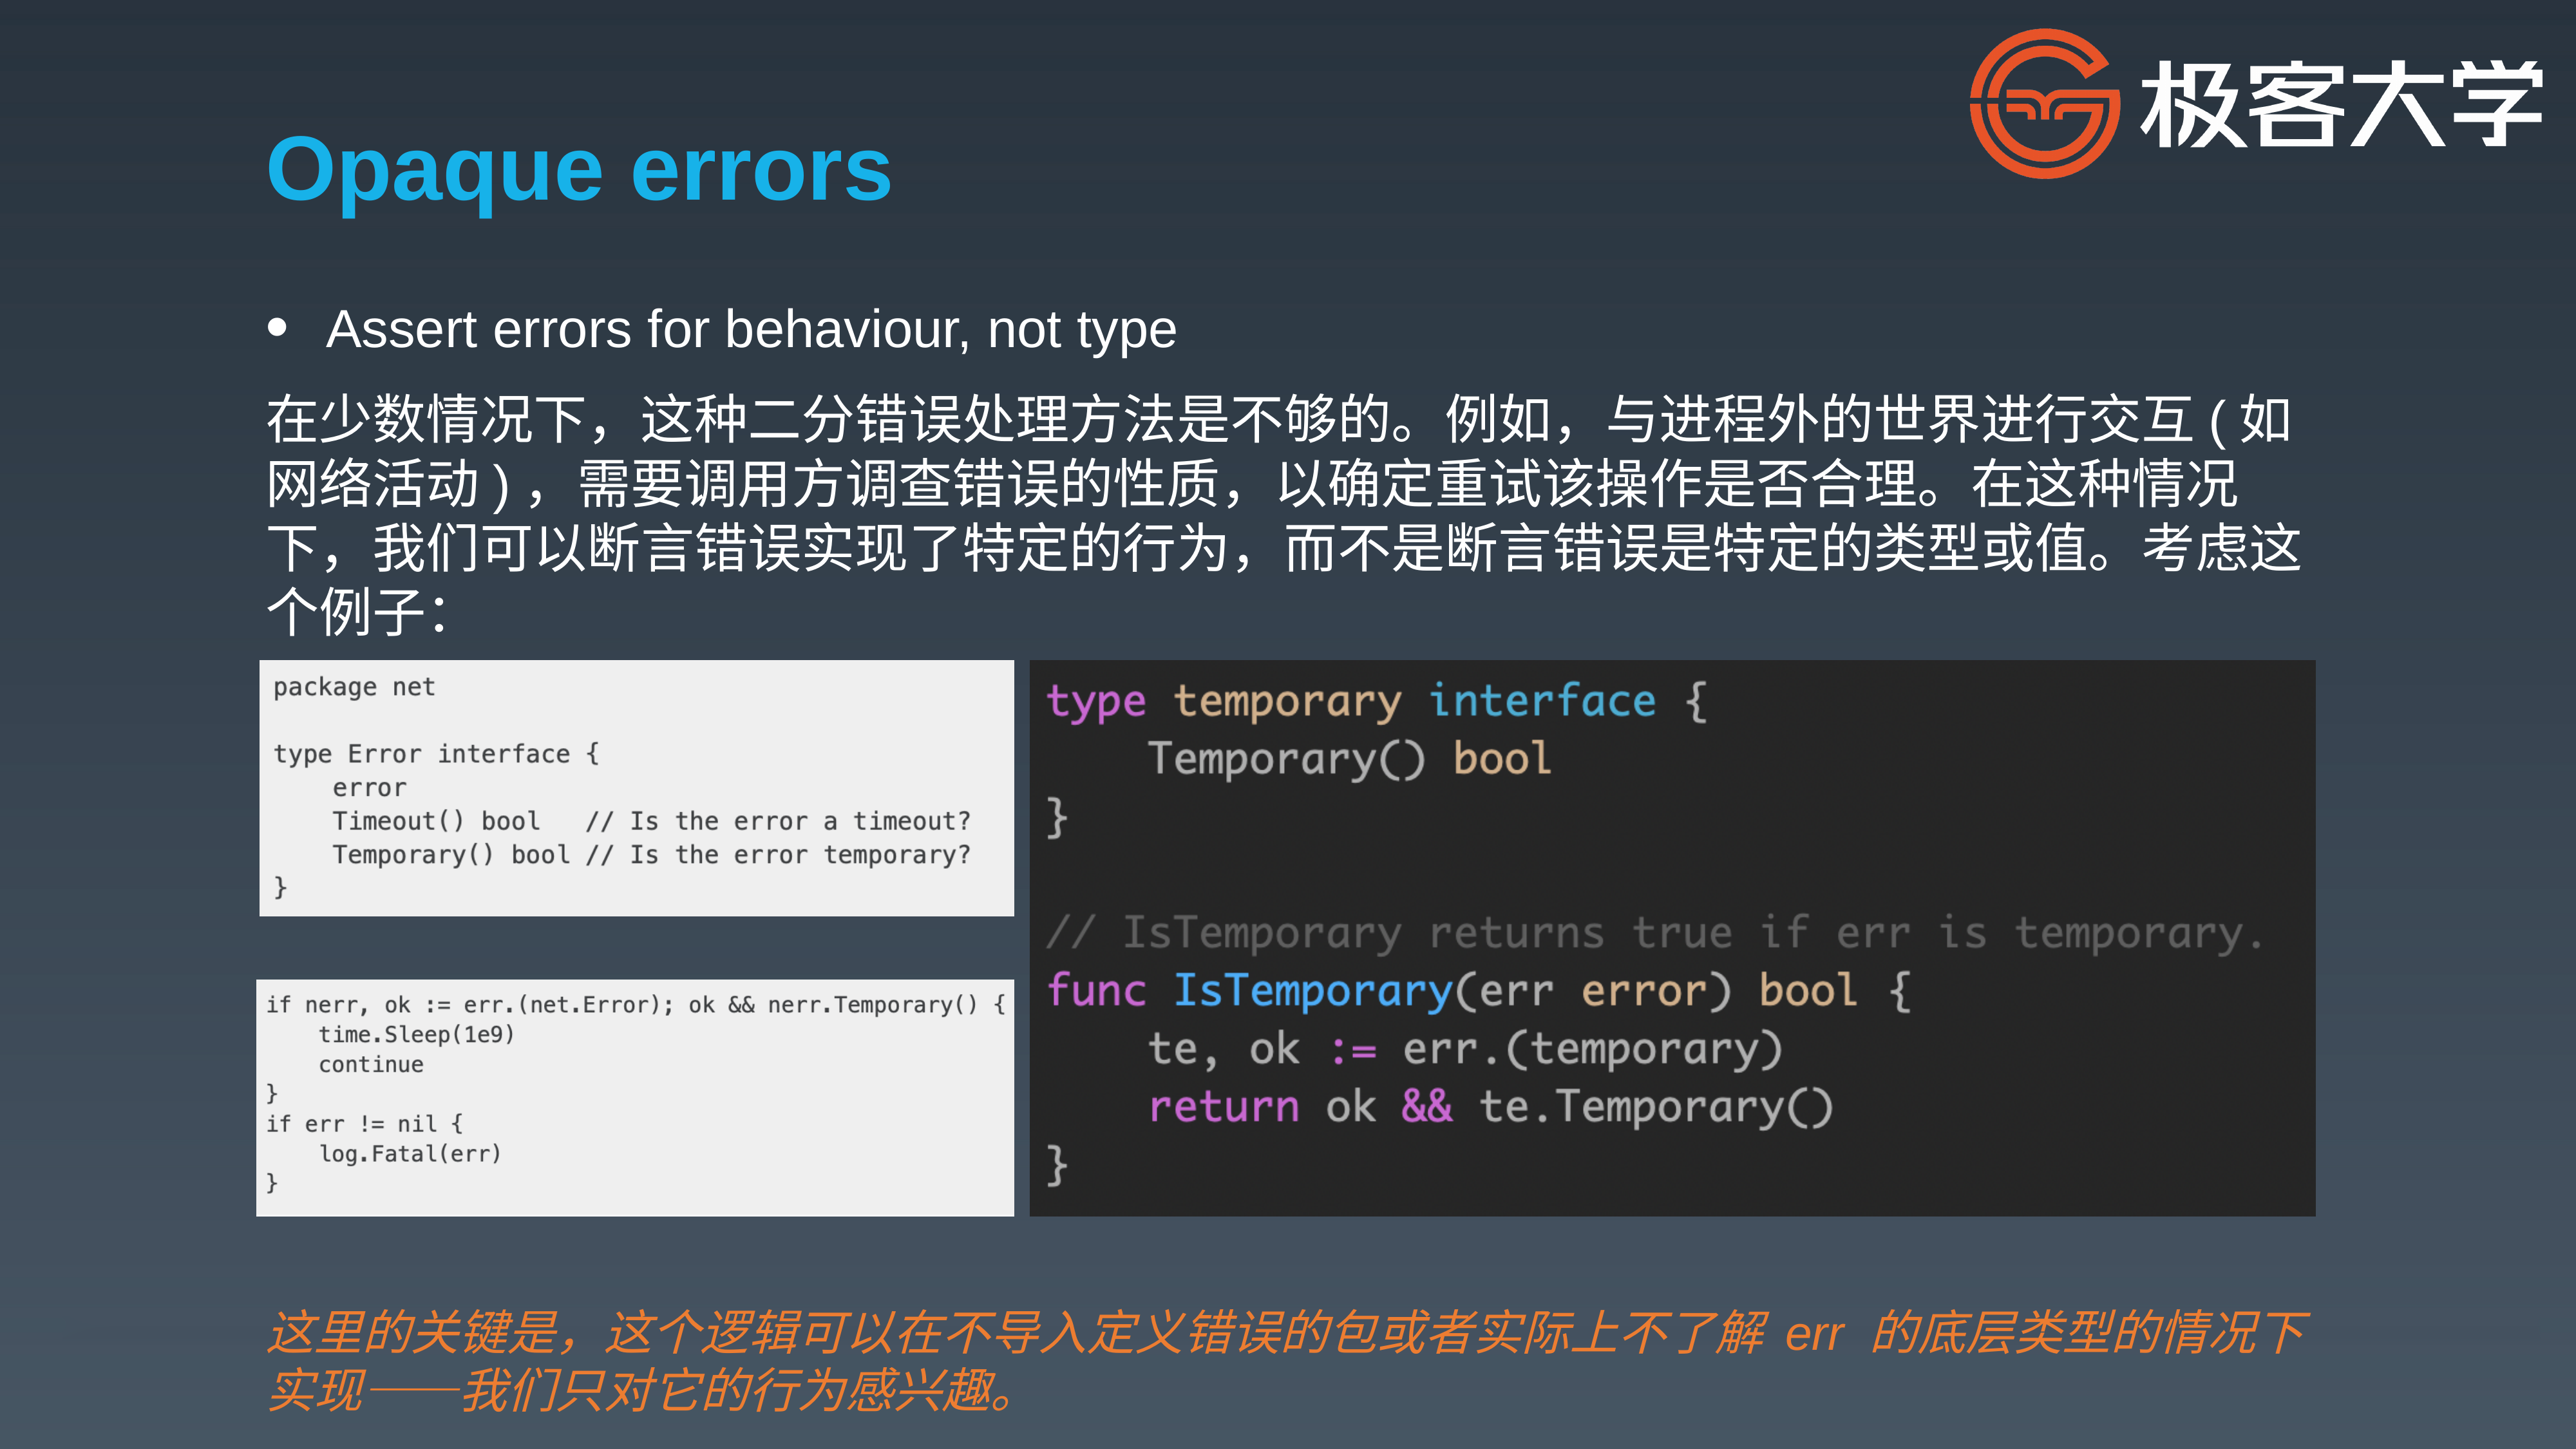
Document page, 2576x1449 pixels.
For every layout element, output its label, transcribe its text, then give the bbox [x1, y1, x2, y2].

list Assert errors for behaviour, not type 在少数情况下，这种二分错误处理方法是不够的。例如，与进程外的世界进行交互(如网络活动)，需要调用方调查错误的性质，以确定重试该操作是否合理。在这种情况下，我们可以断言错误实现了特定的行为，而不是断言错误是特定的类型或值。考虑这个例子： 这里的关键是，这个逻辑可以在不导入定义错误的包或者实际上不了解 err 的底层类型的情况下实现——我们只对它的行为感兴趣。 [260, 288, 2316, 1407]
title Opaque errors [260, 103, 2316, 243]
picture [0, 0, 2576, 1449]
